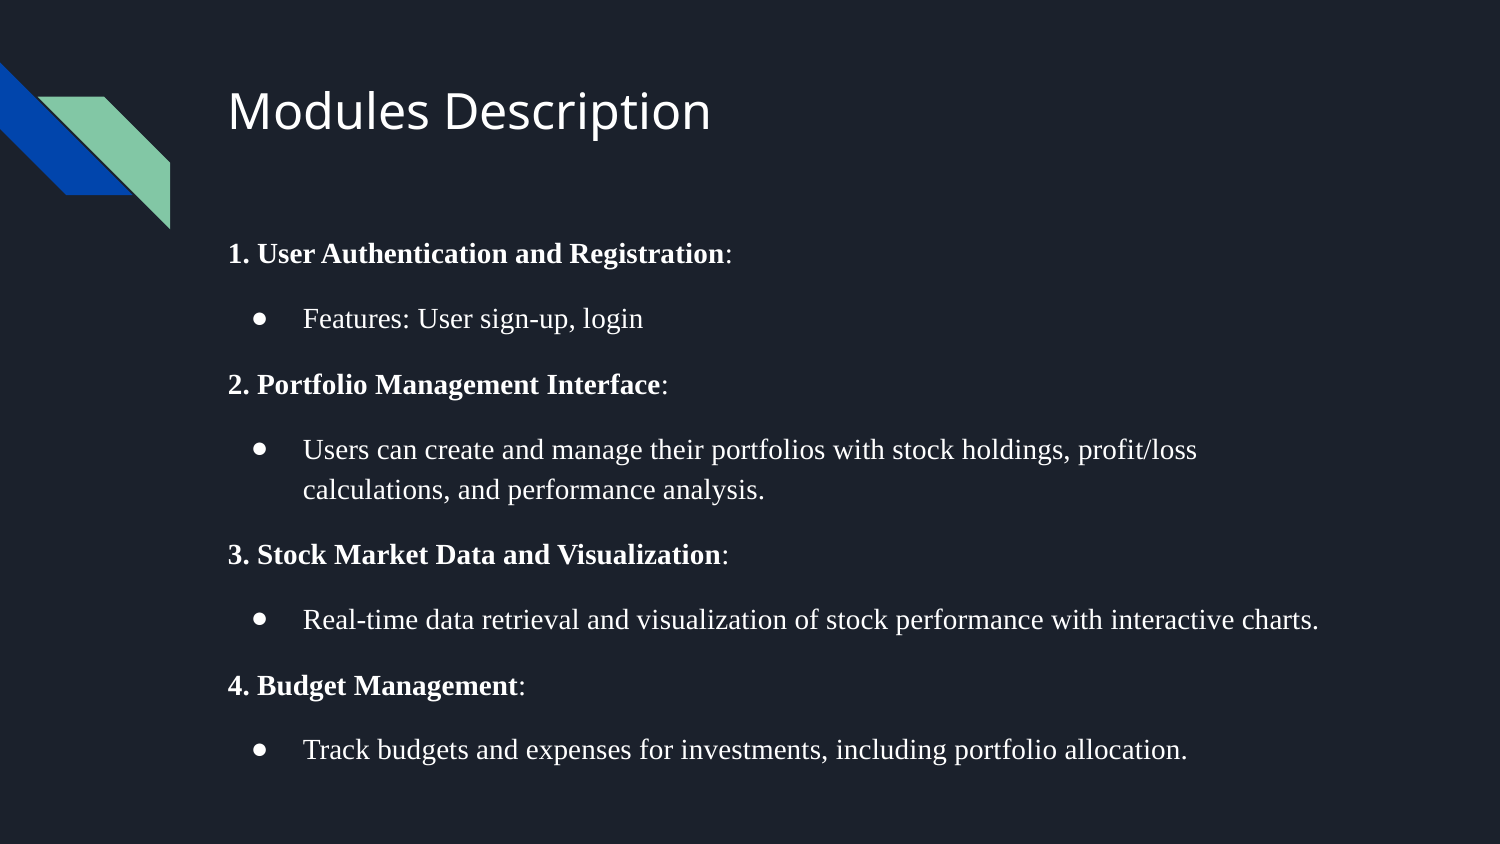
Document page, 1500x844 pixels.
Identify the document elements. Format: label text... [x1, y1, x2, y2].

list 1. User Authentication and Registration: Features: User sign-up, login 2. Portfolio Management Interface: Users can create and manage their portfolios with stock holdings, profit/loss calculations, and performance analysis. 3. Stock Market Data and Visualization: Real-time data retrieval and visualization of stock performance with interactive charts. 4. Budget Management: Track budgets and expenses for investments, including portfolio allocation. [212, 214, 1368, 693]
title Modules Description [212, 64, 1368, 214]
